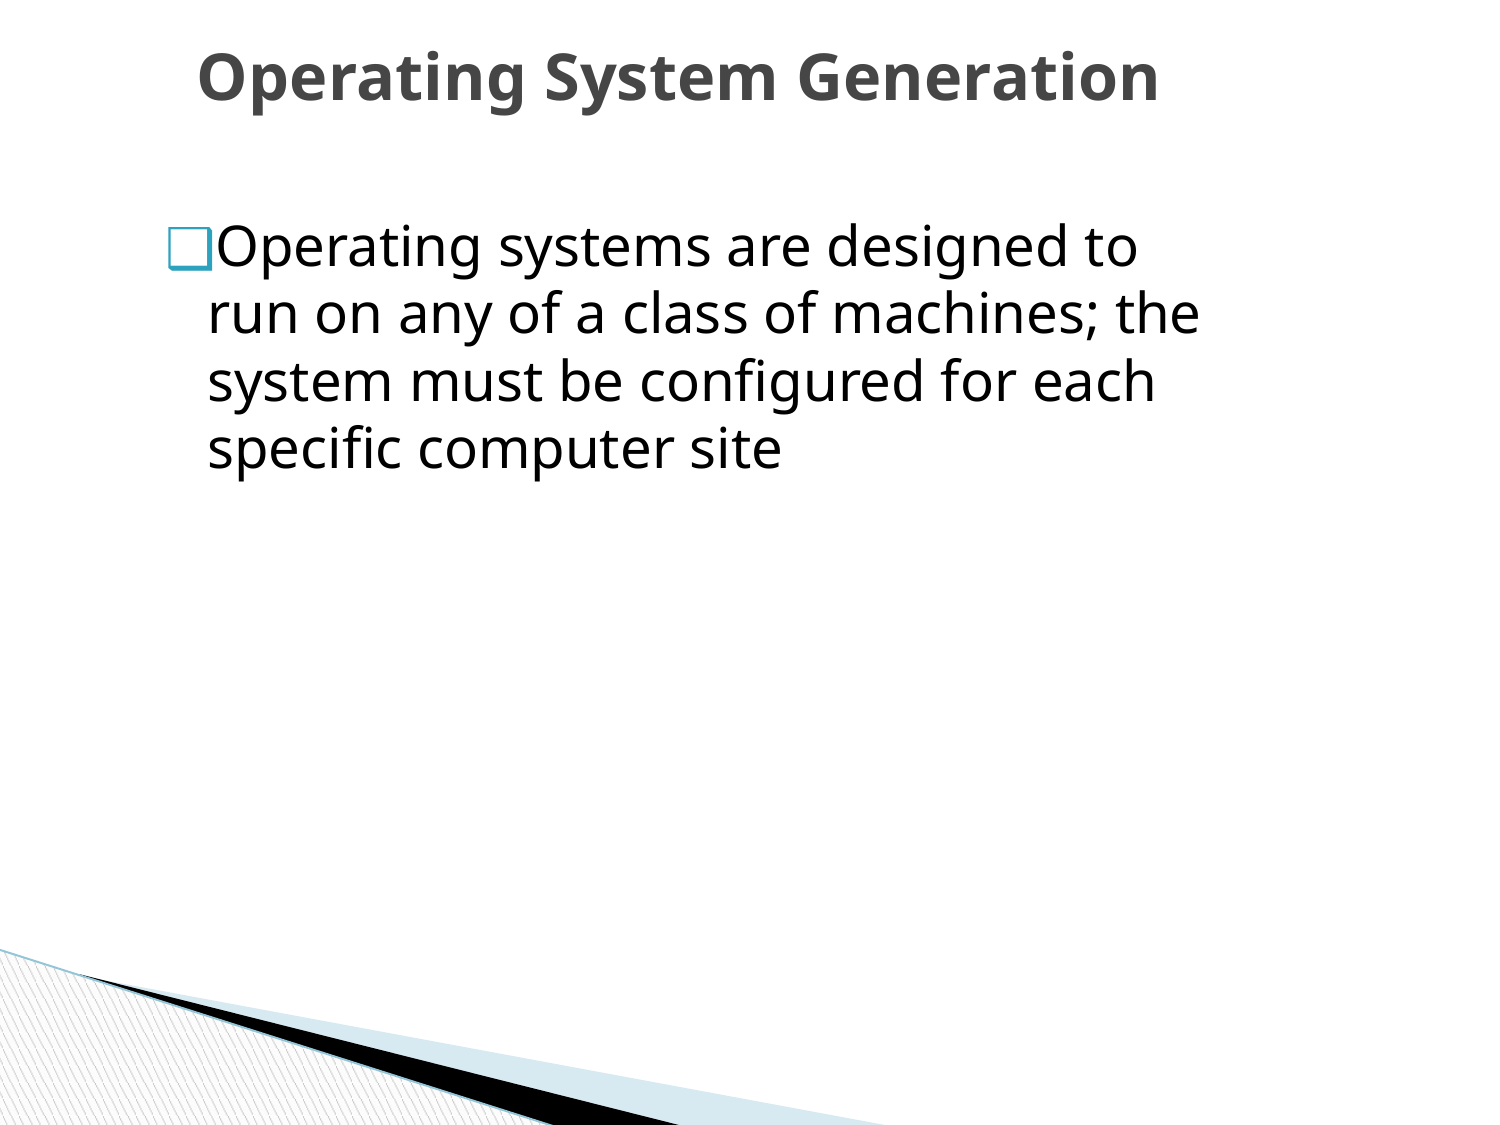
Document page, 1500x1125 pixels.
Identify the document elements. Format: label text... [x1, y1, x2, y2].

list Operating systems are designed to run on any of a class of machines; the system must be configured for each specific computer site [132, 202, 1257, 946]
title Operating System Generation [181, 27, 1425, 122]
